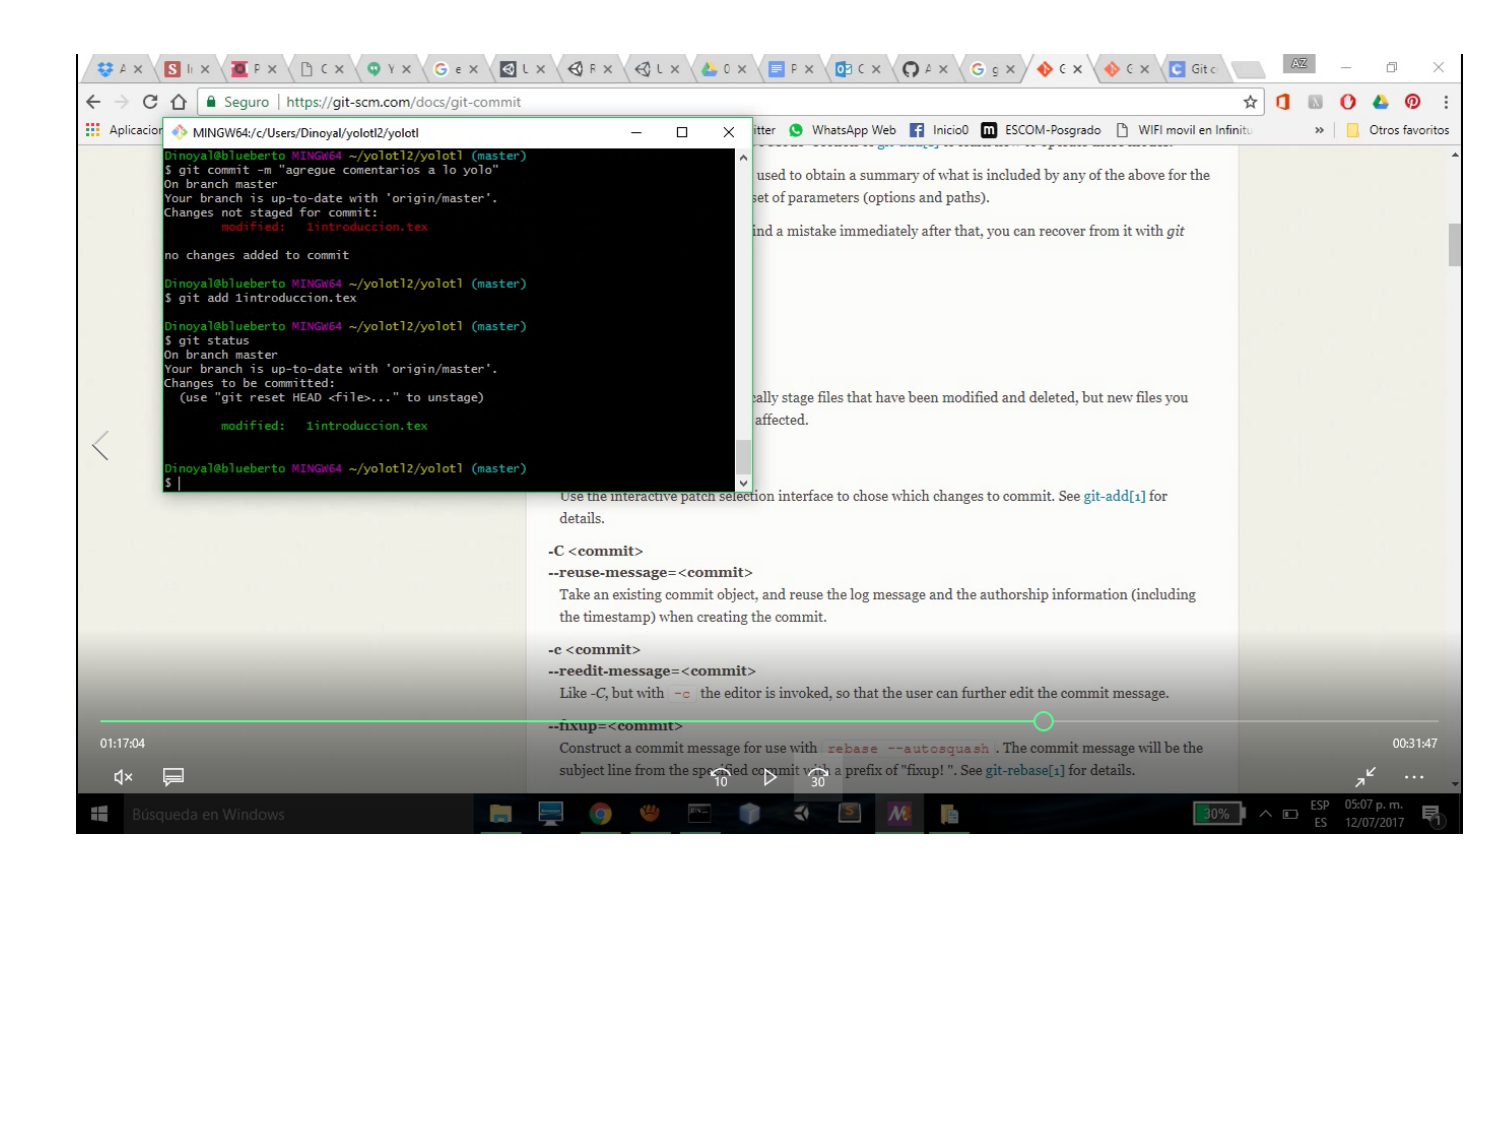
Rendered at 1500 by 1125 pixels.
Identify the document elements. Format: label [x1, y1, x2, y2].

picture [76, 54, 1463, 835]
